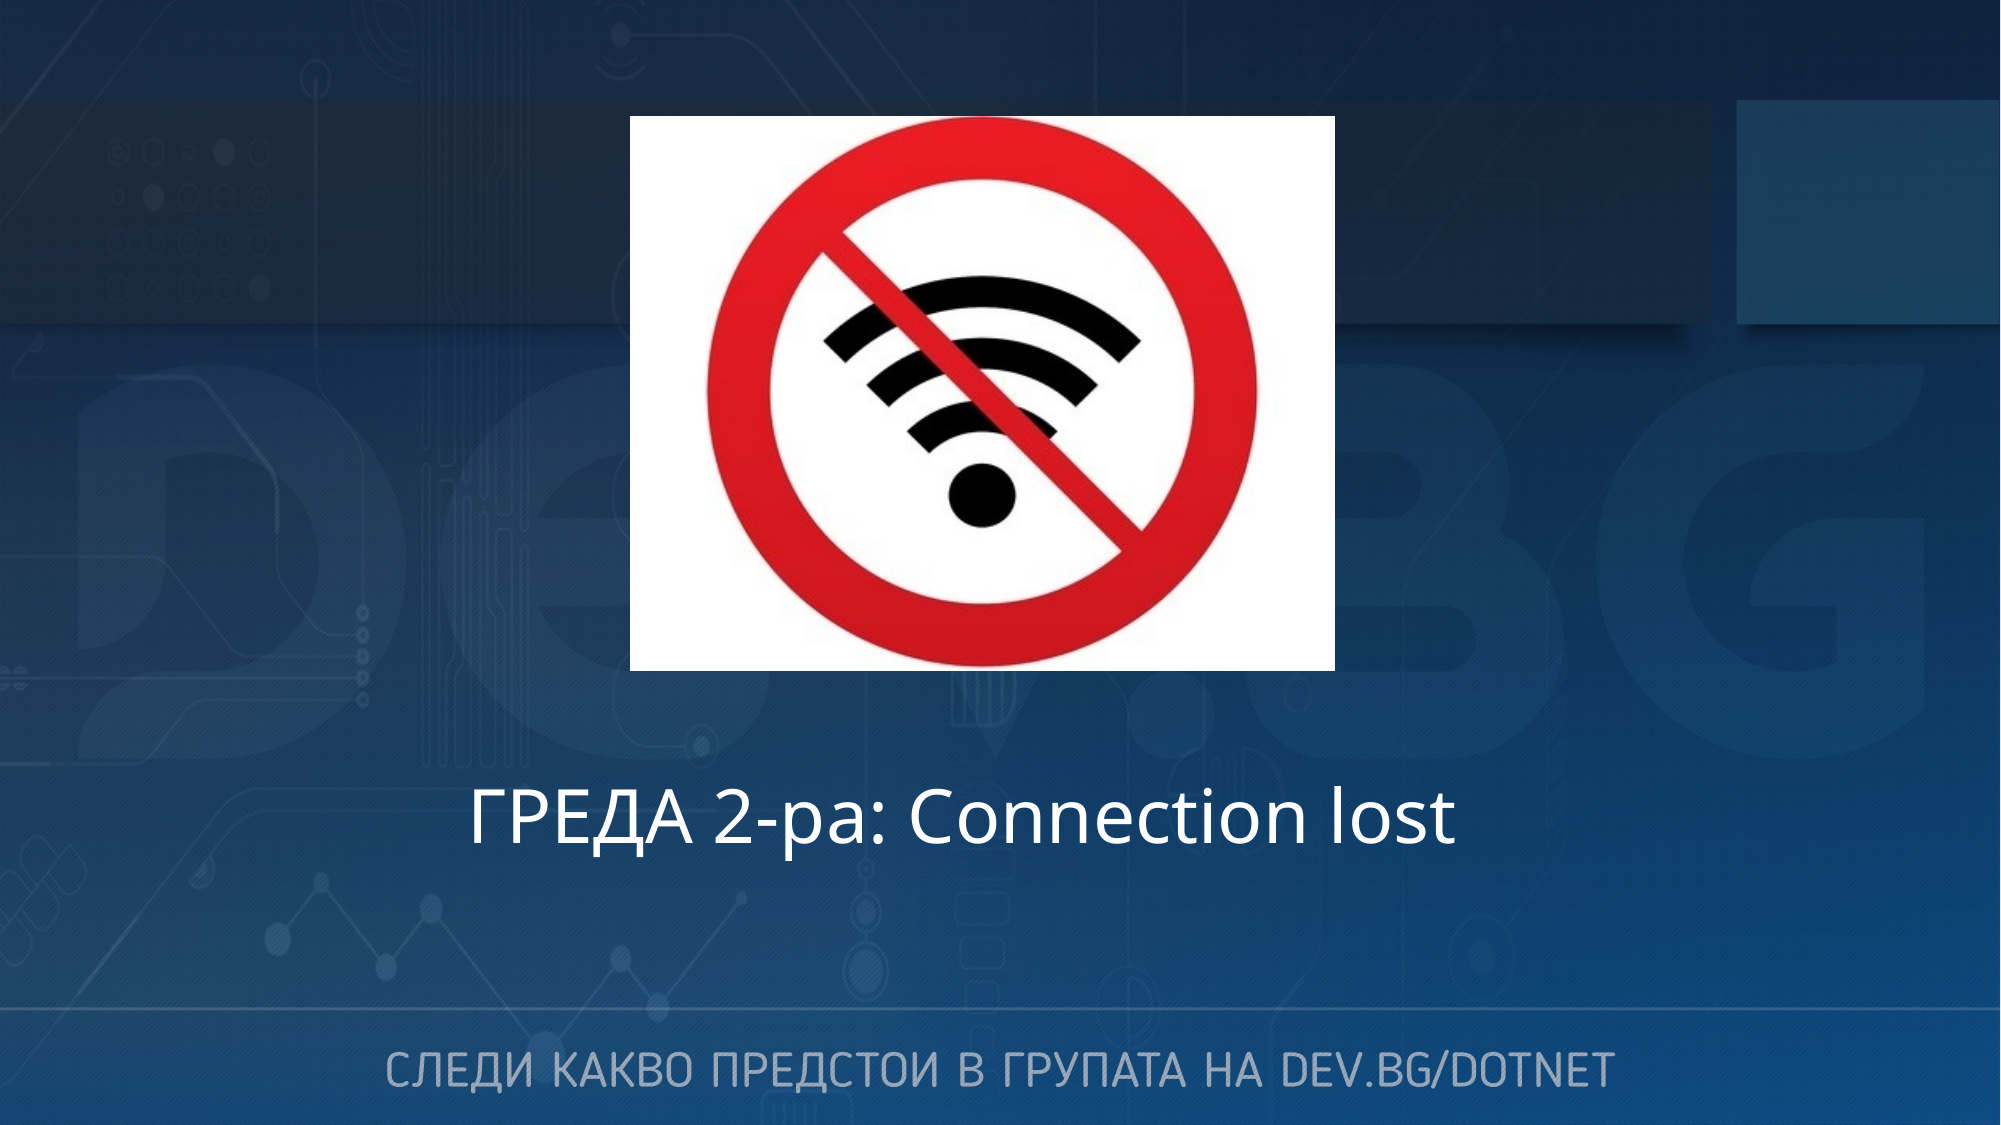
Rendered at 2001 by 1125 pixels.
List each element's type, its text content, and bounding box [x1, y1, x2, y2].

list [629, 115, 1335, 671]
title ГРЕДА 2-ра: Connection lost [173, 730, 1751, 908]
picture [0, 0, 2001, 1125]
